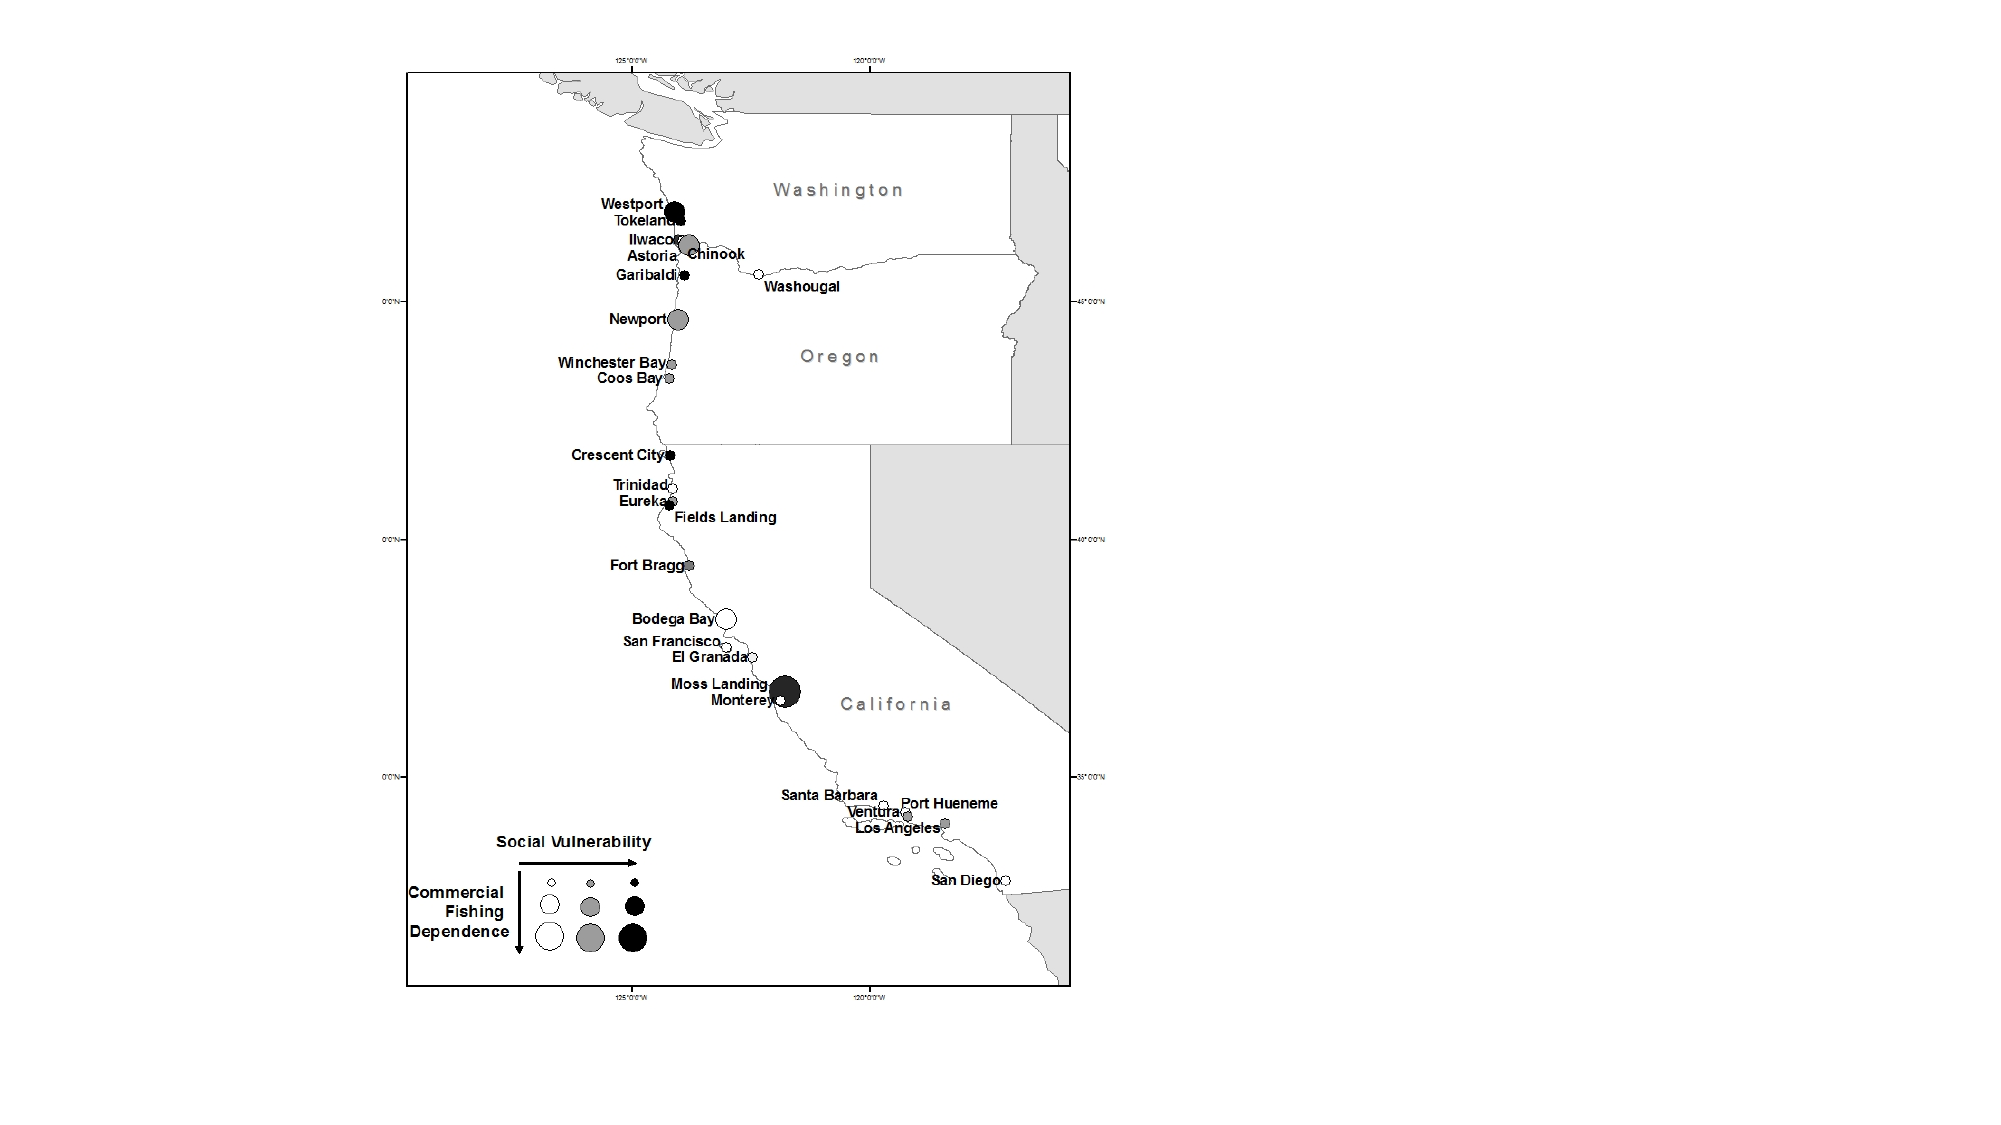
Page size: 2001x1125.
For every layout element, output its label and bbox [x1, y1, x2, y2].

picture [381, 53, 1121, 1009]
